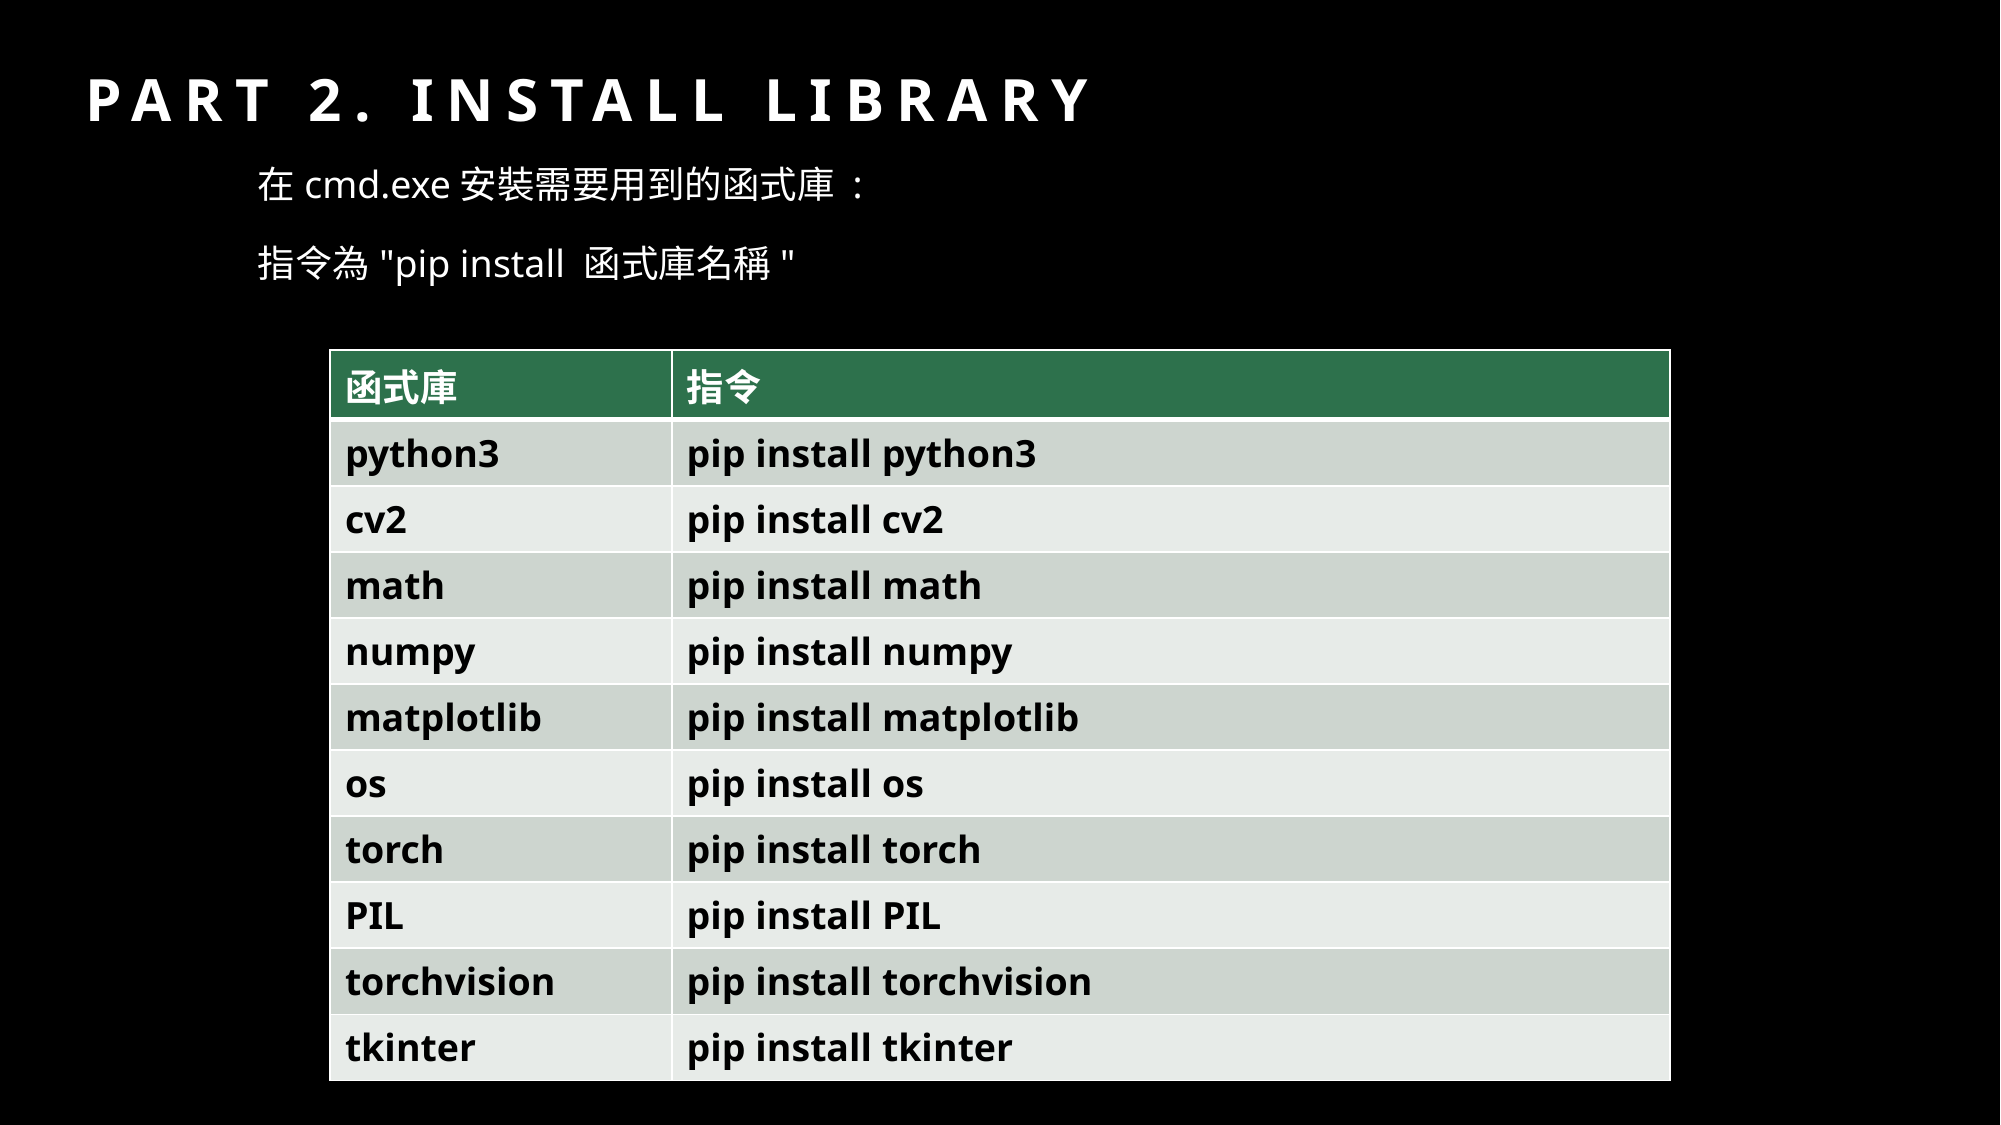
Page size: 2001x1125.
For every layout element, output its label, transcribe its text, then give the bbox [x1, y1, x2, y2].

table_cell pip install python3 [673, 422, 1669, 485]
table_cell pip install math [673, 553, 1669, 617]
table_cell matplotlib [331, 685, 671, 749]
table_cell pip install tkinter [673, 1015, 1669, 1080]
table_cell torch [331, 817, 671, 881]
table_cell numpy [331, 619, 671, 683]
table_header 函式庫 [331, 351, 671, 417]
title Part 2. install Library [0, 0, 1515, 141]
table_cell math [331, 553, 671, 617]
table_cell pip install cv2 [673, 487, 1669, 551]
table_cell os [331, 751, 671, 815]
table_cell PIL [331, 883, 671, 947]
table_cell pip install torchvision [673, 949, 1669, 1014]
table_header 指令 [673, 351, 1669, 417]
table_cell torchvision [331, 949, 671, 1014]
table_cell pip install matplotlib [673, 685, 1669, 749]
table_cell pip install torch [673, 817, 1669, 881]
list 在cmd.exe安裝需要用到的函式庫 : 指令為"pip install 函式庫名稱" [242, 140, 1759, 765]
table_cell pip install numpy [673, 619, 1669, 683]
table_cell pip install PIL [673, 883, 1669, 947]
table_cell tkinter [331, 1015, 671, 1080]
table_cell python3 [331, 422, 671, 485]
table_cell pip install os [673, 751, 1669, 815]
table_cell cv2 [331, 487, 671, 551]
